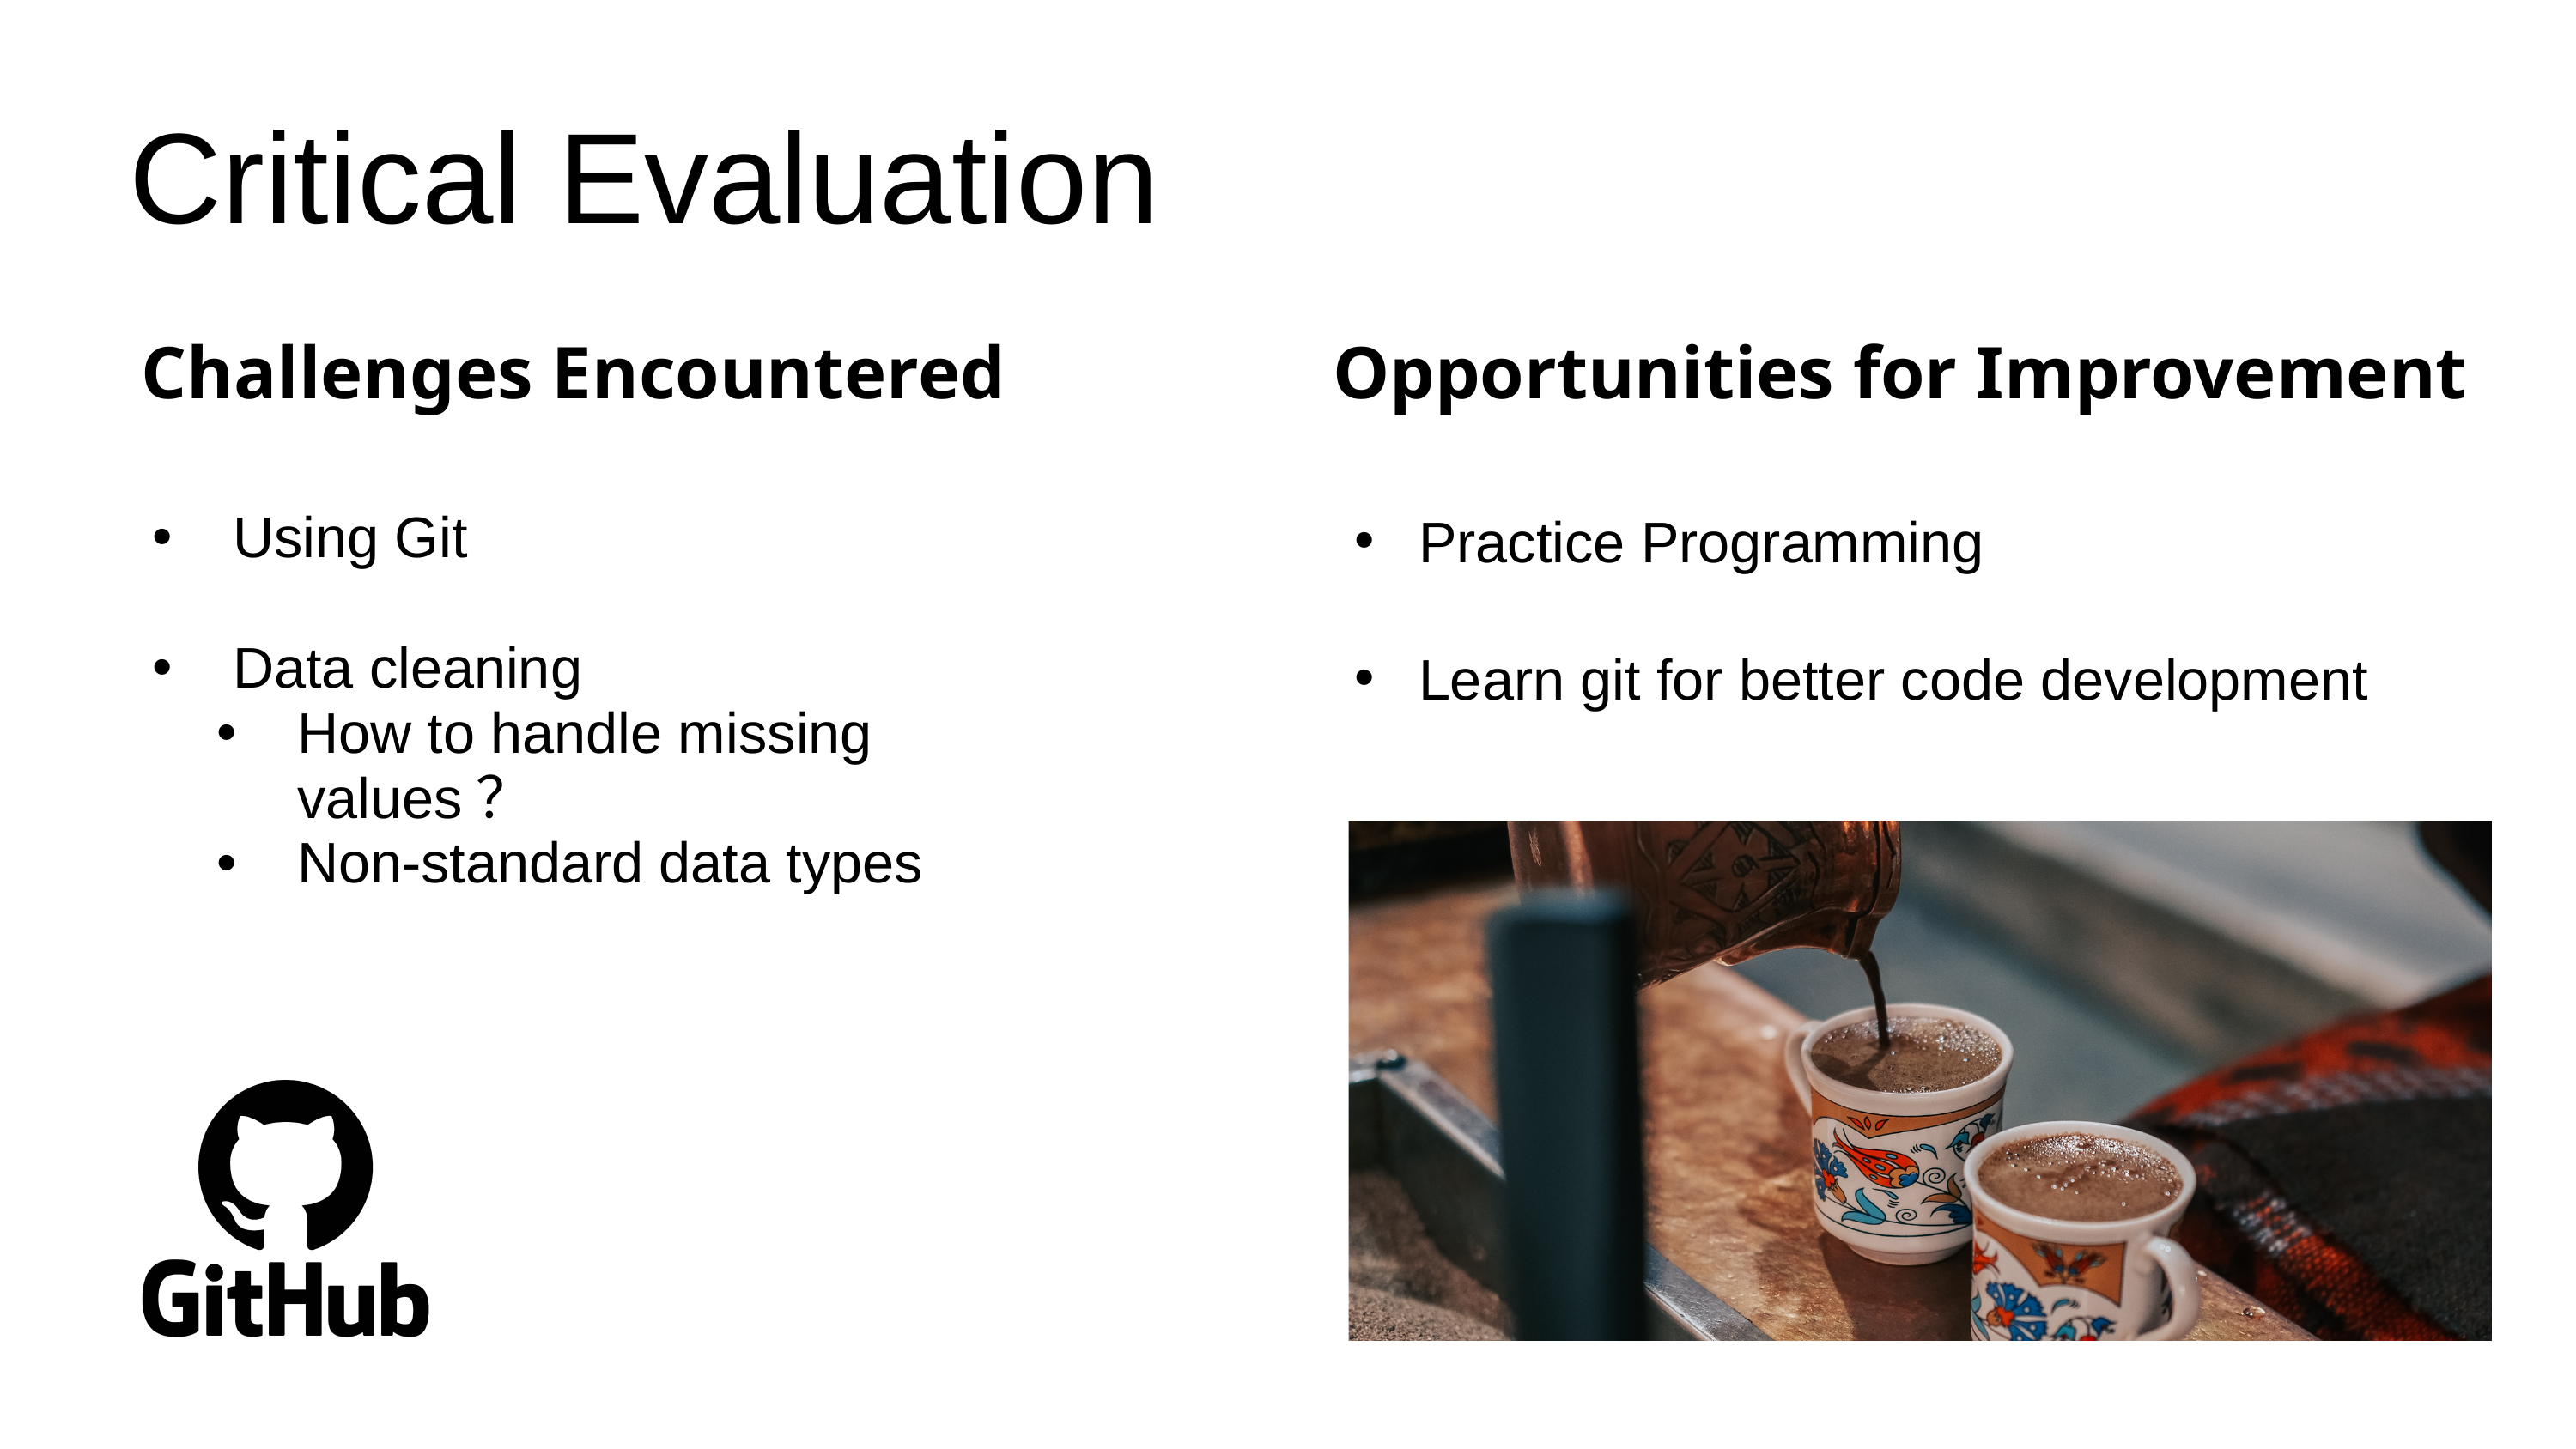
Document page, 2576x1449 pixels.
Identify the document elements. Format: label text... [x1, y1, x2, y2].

text_box Using Git Data cleaning How to handle missing values？ Non-standard data types [139, 499, 1122, 860]
text_box Practice Programming Learn git for better code development [1341, 499, 2576, 718]
picture [128, 1075, 440, 1341]
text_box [1348, 821, 2493, 1341]
text_box Opportunities for Improvement [1320, 327, 2520, 421]
text_box Challenges Encountered [128, 327, 1306, 421]
text_box Critical Evaluation [129, 112, 1723, 252]
